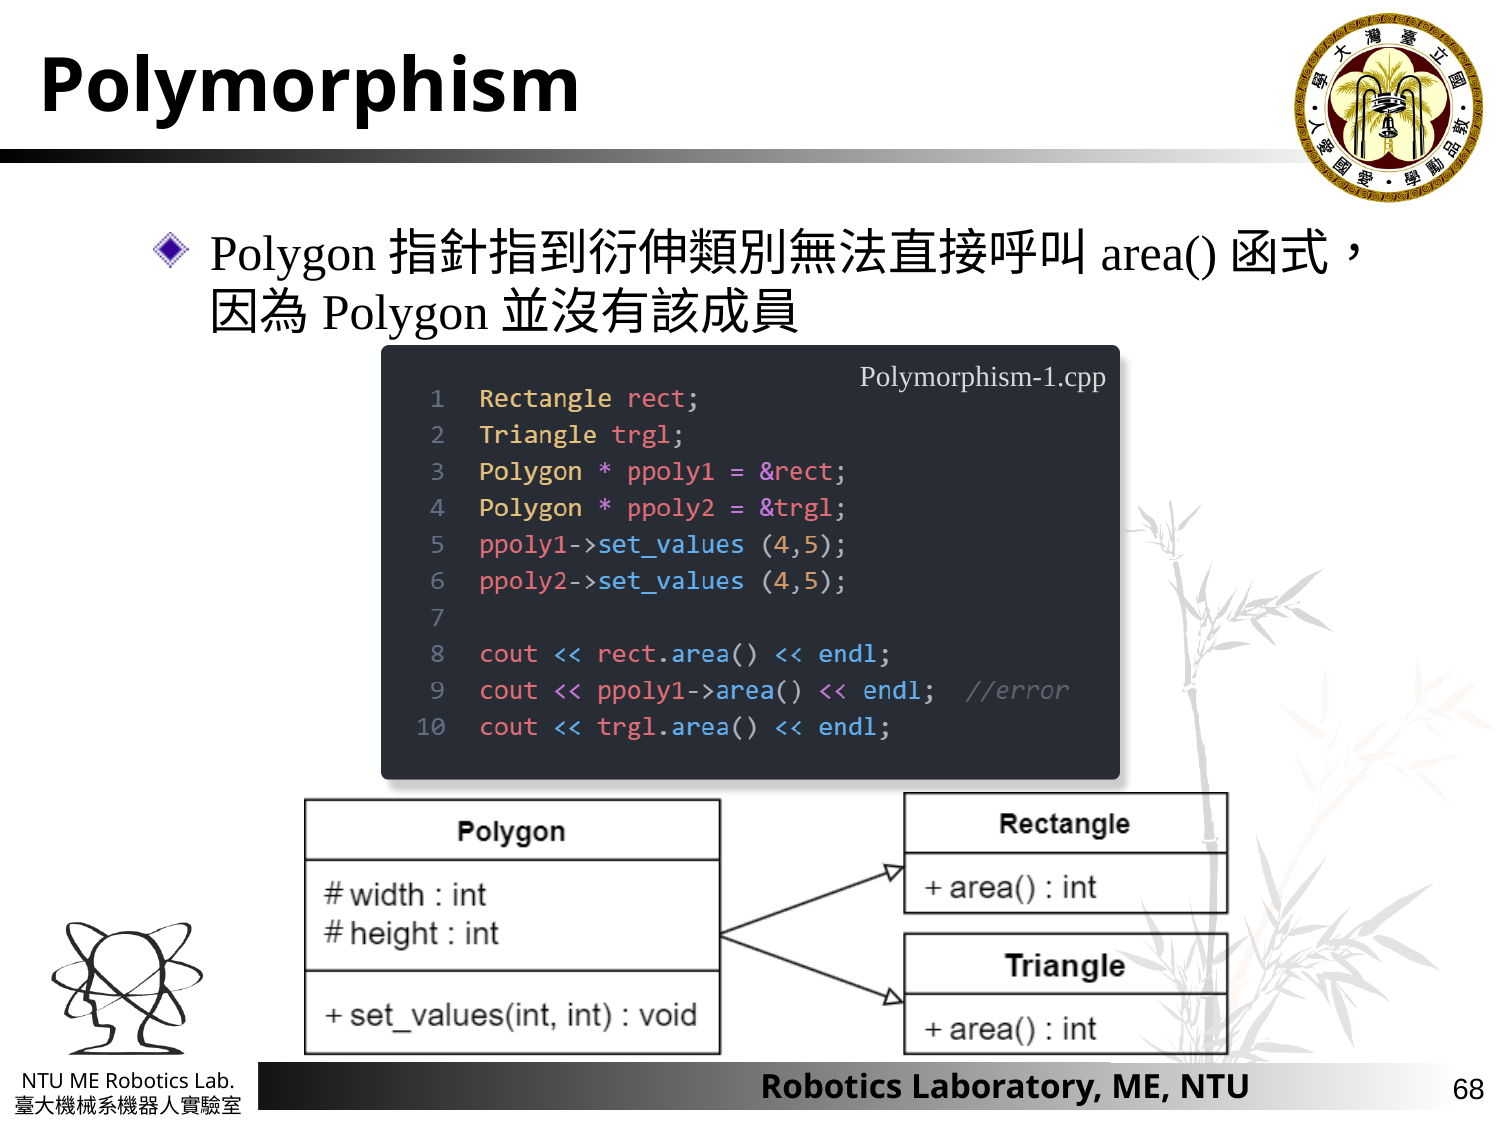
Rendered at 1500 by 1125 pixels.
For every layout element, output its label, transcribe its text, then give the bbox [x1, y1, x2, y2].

picture [1293, 13, 1483, 203]
list Polygon指針指到衍伸類別無法直接呼叫area()函式，因為Polygon並沒有該成員 [138, 212, 1397, 981]
title Polymorphism [22, 12, 1206, 151]
picture [303, 320, 1231, 1063]
picture [153, 232, 189, 268]
slide_number 68 [1149, 1062, 1500, 1125]
picture [51, 918, 205, 1060]
